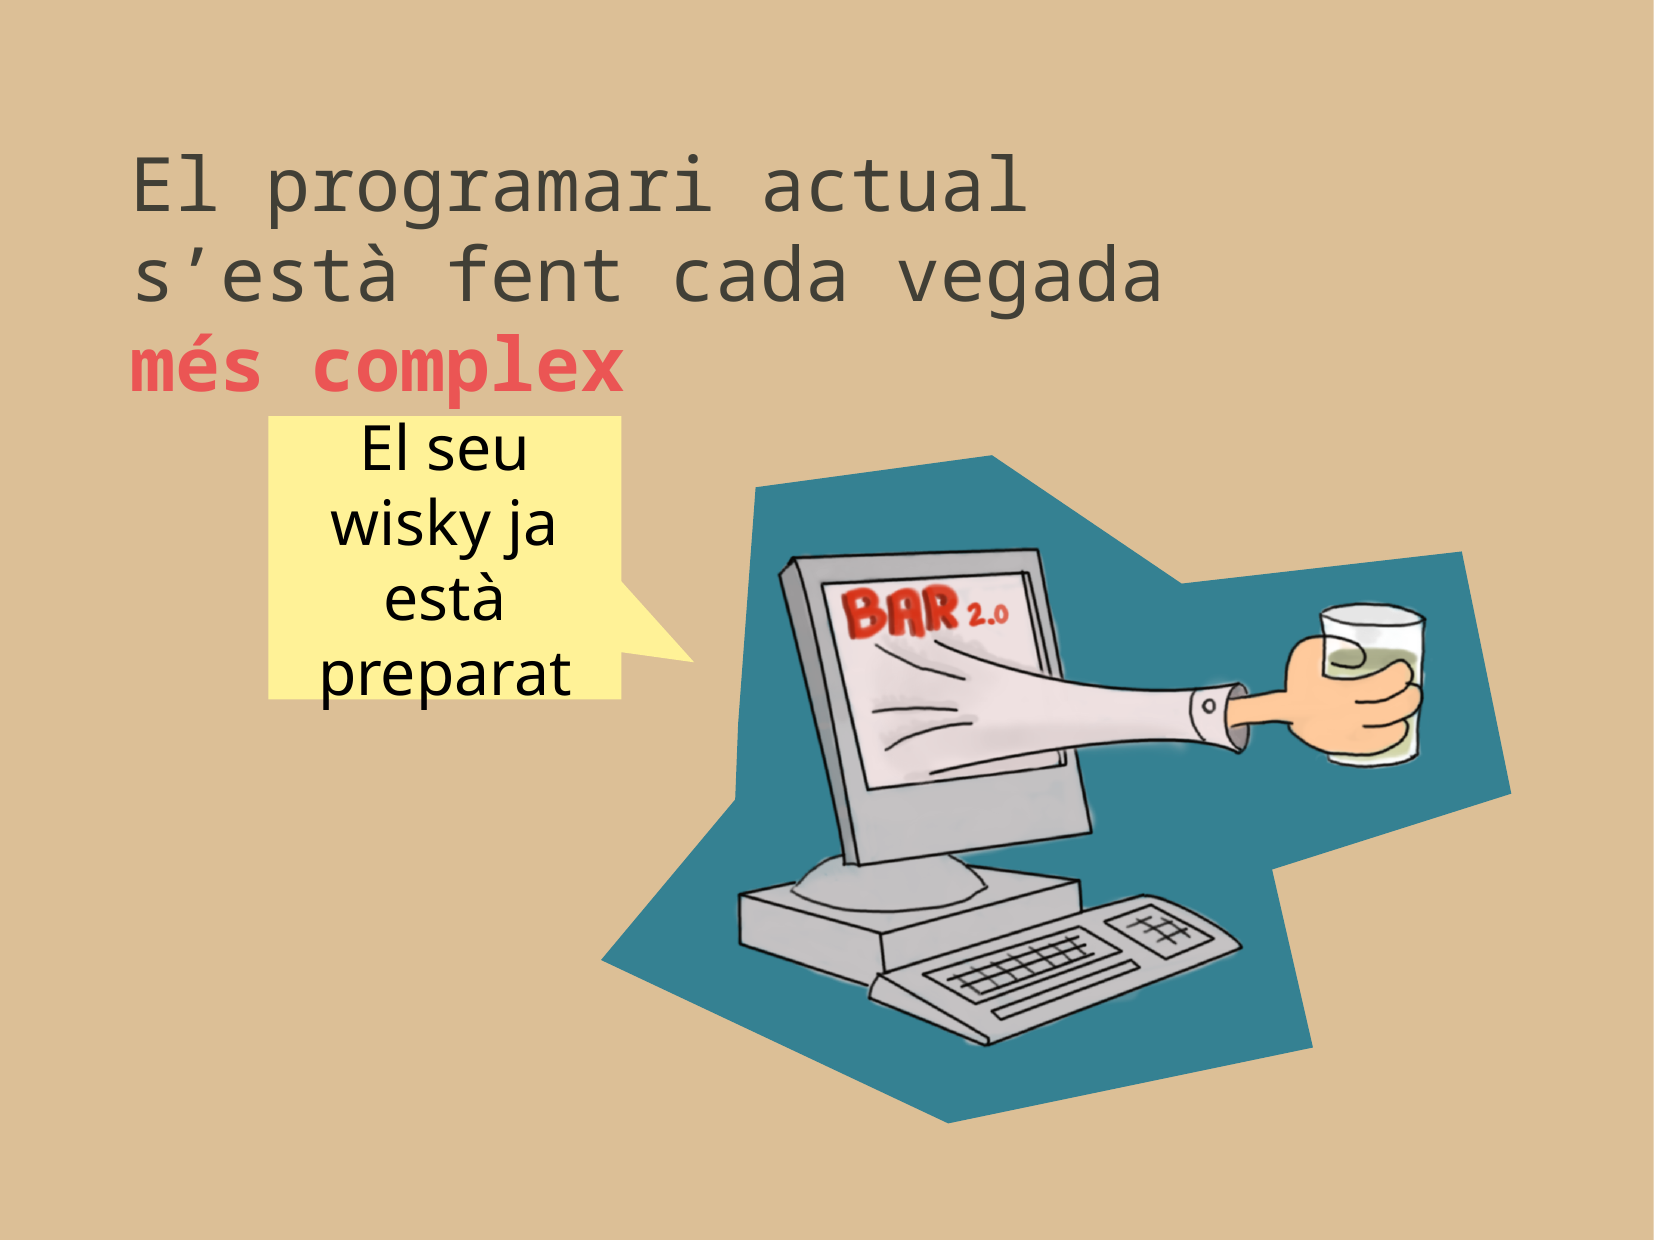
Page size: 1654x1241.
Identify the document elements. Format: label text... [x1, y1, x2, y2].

picture [686, 450, 1479, 1092]
text_box El programari actual s’està fent cada vegada més complex [115, 121, 1254, 365]
text_box El seu wisky ja està preparat [268, 416, 681, 700]
text_box [601, 864, 681, 998]
text_box [896, 1099, 1066, 1124]
text_box [1483, 655, 1512, 803]
